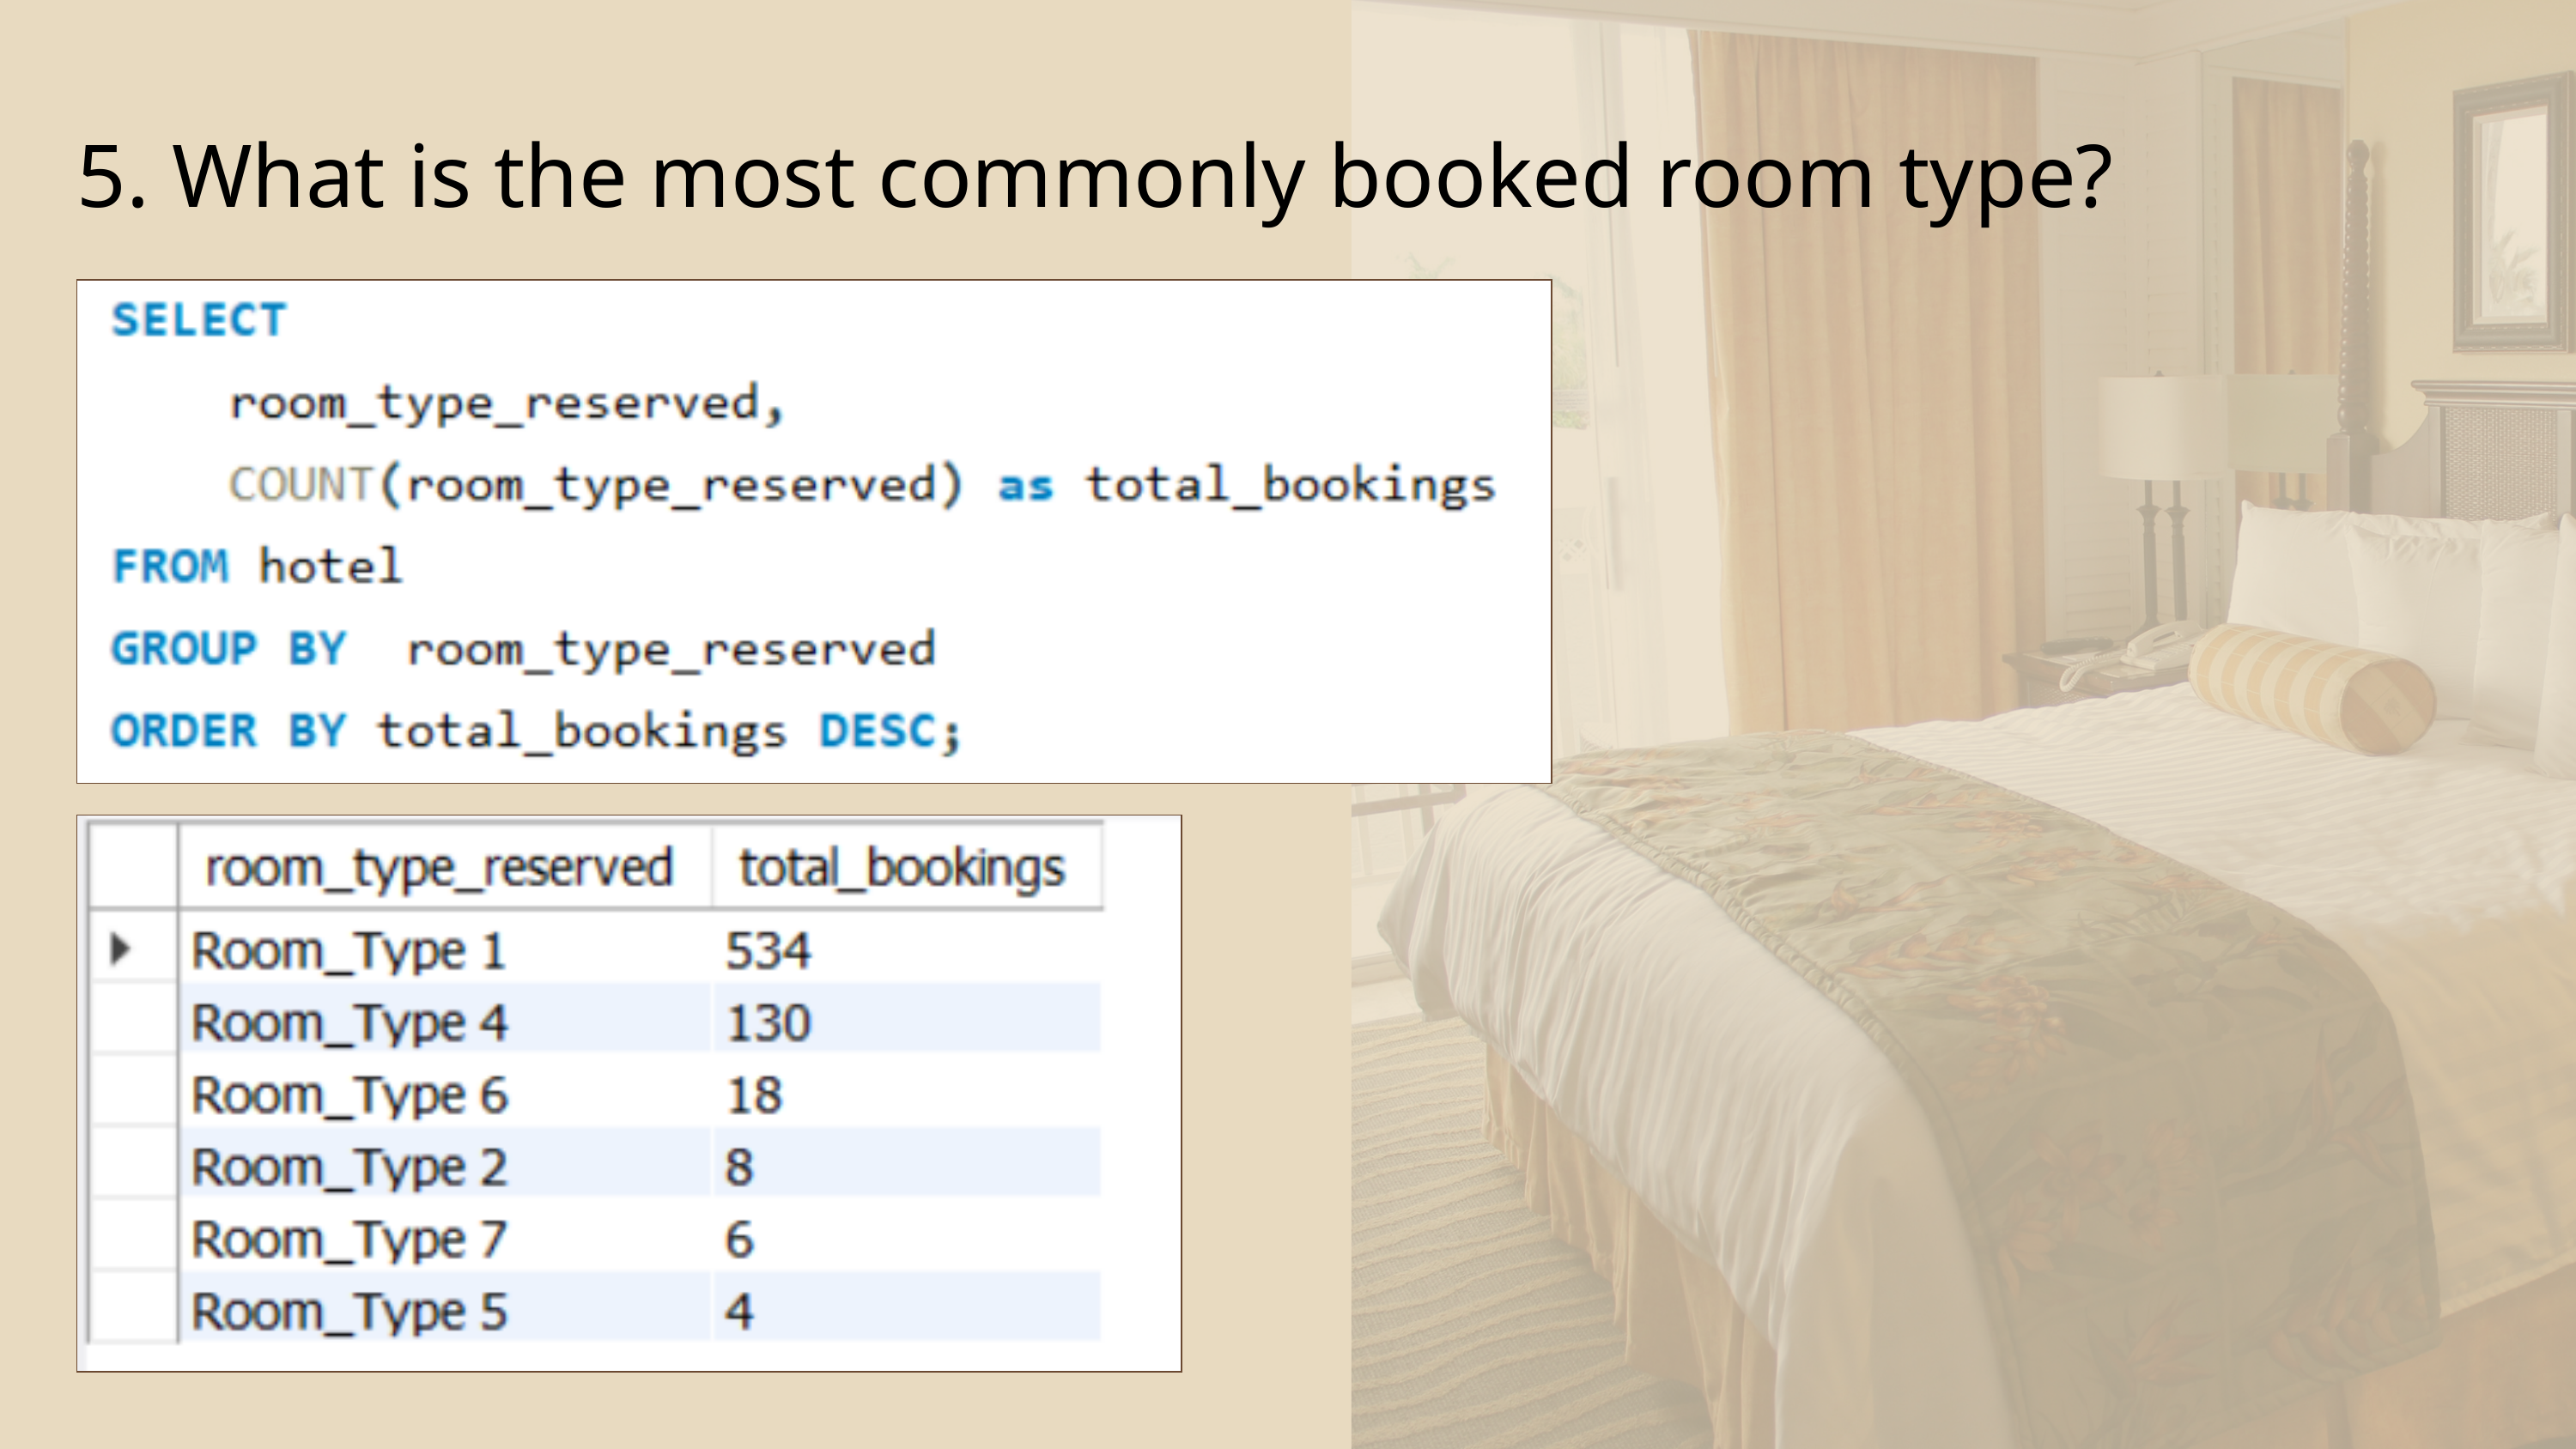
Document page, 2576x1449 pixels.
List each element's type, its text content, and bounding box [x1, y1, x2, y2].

text_box [76, 279, 1552, 784]
text_box [76, 815, 1182, 1372]
text_box [1351, 0, 2576, 1449]
text_box 5. What is the most commonly booked room type? [76, 103, 2500, 225]
